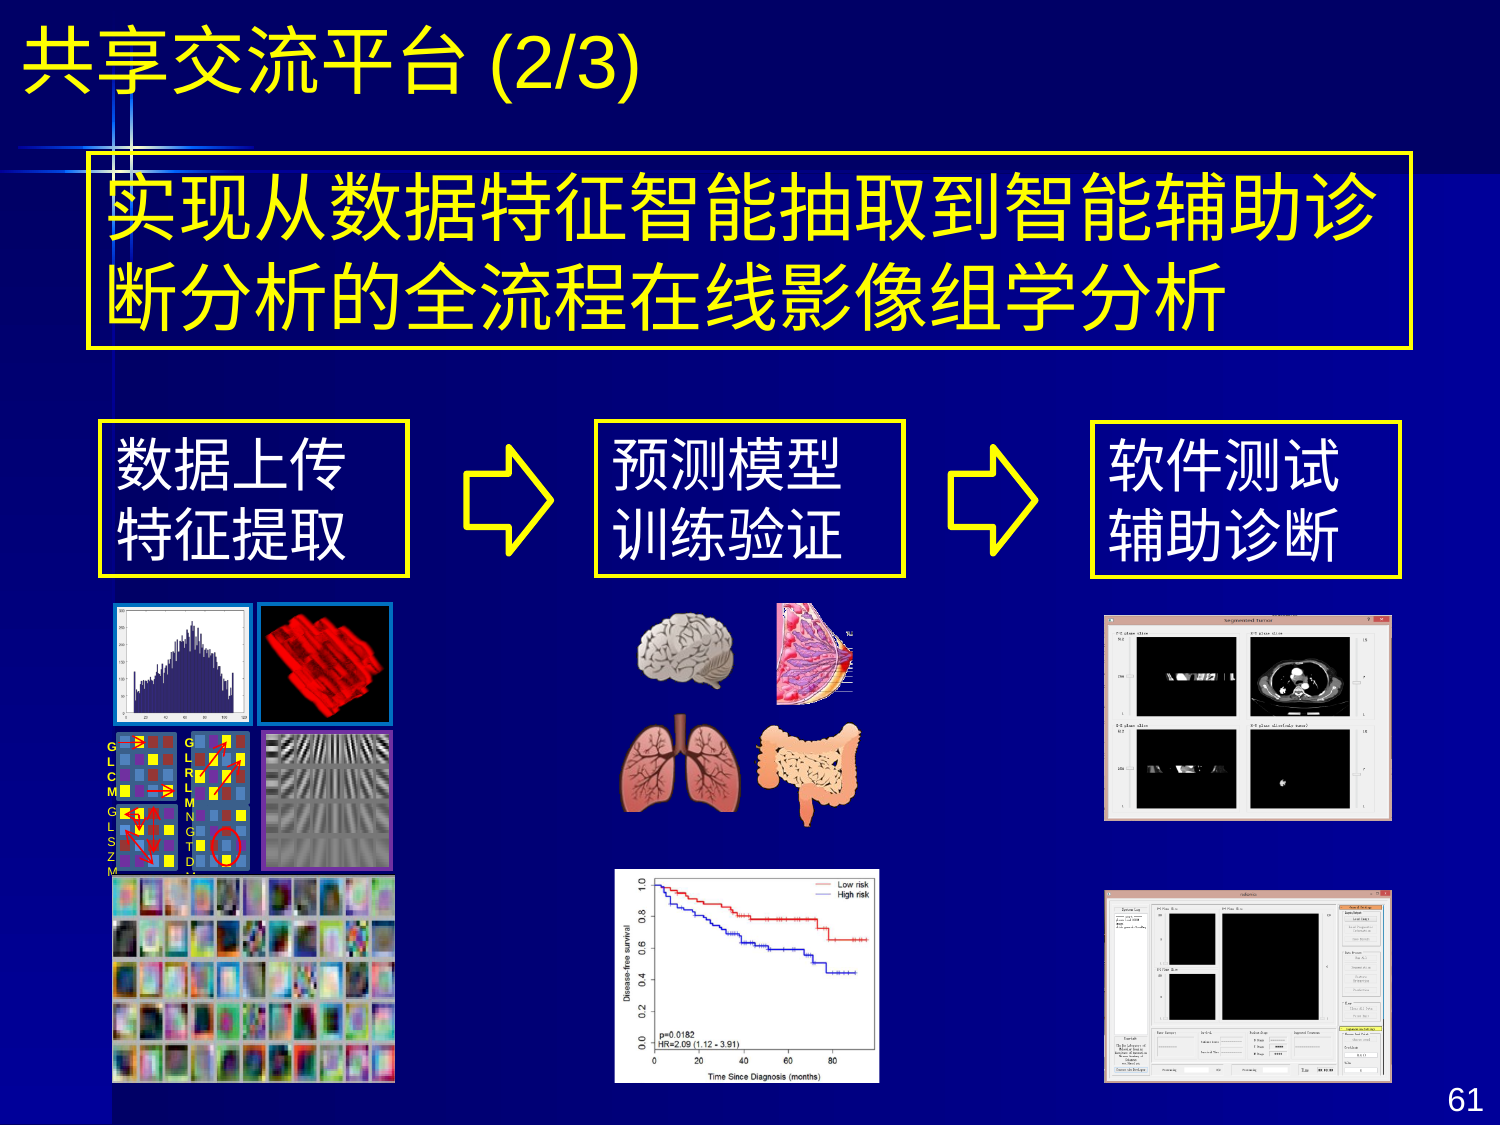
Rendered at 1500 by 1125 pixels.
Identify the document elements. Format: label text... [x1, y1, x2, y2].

text_box 实现从数据特征智能抽取到智能辅助诊断分析的全流程在线影像组学分析 [88, 152, 1412, 348]
picture [116, 606, 250, 722]
picture [614, 869, 880, 1083]
text_box 共享交流平台(2/3) [5, 5, 1489, 126]
picture [1104, 890, 1392, 1083]
picture [112, 874, 395, 1083]
picture [265, 734, 389, 868]
text_box 软件测试 辅助诊断 [1092, 421, 1400, 577]
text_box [584, 603, 884, 829]
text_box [97, 727, 248, 869]
picture [1104, 615, 1392, 822]
text_box 预测模型训练验证 [596, 420, 904, 576]
text_box [466, 447, 552, 554]
text_box 数据上传特征提取 [100, 420, 408, 576]
text_box [950, 447, 1036, 554]
picture [260, 605, 390, 722]
